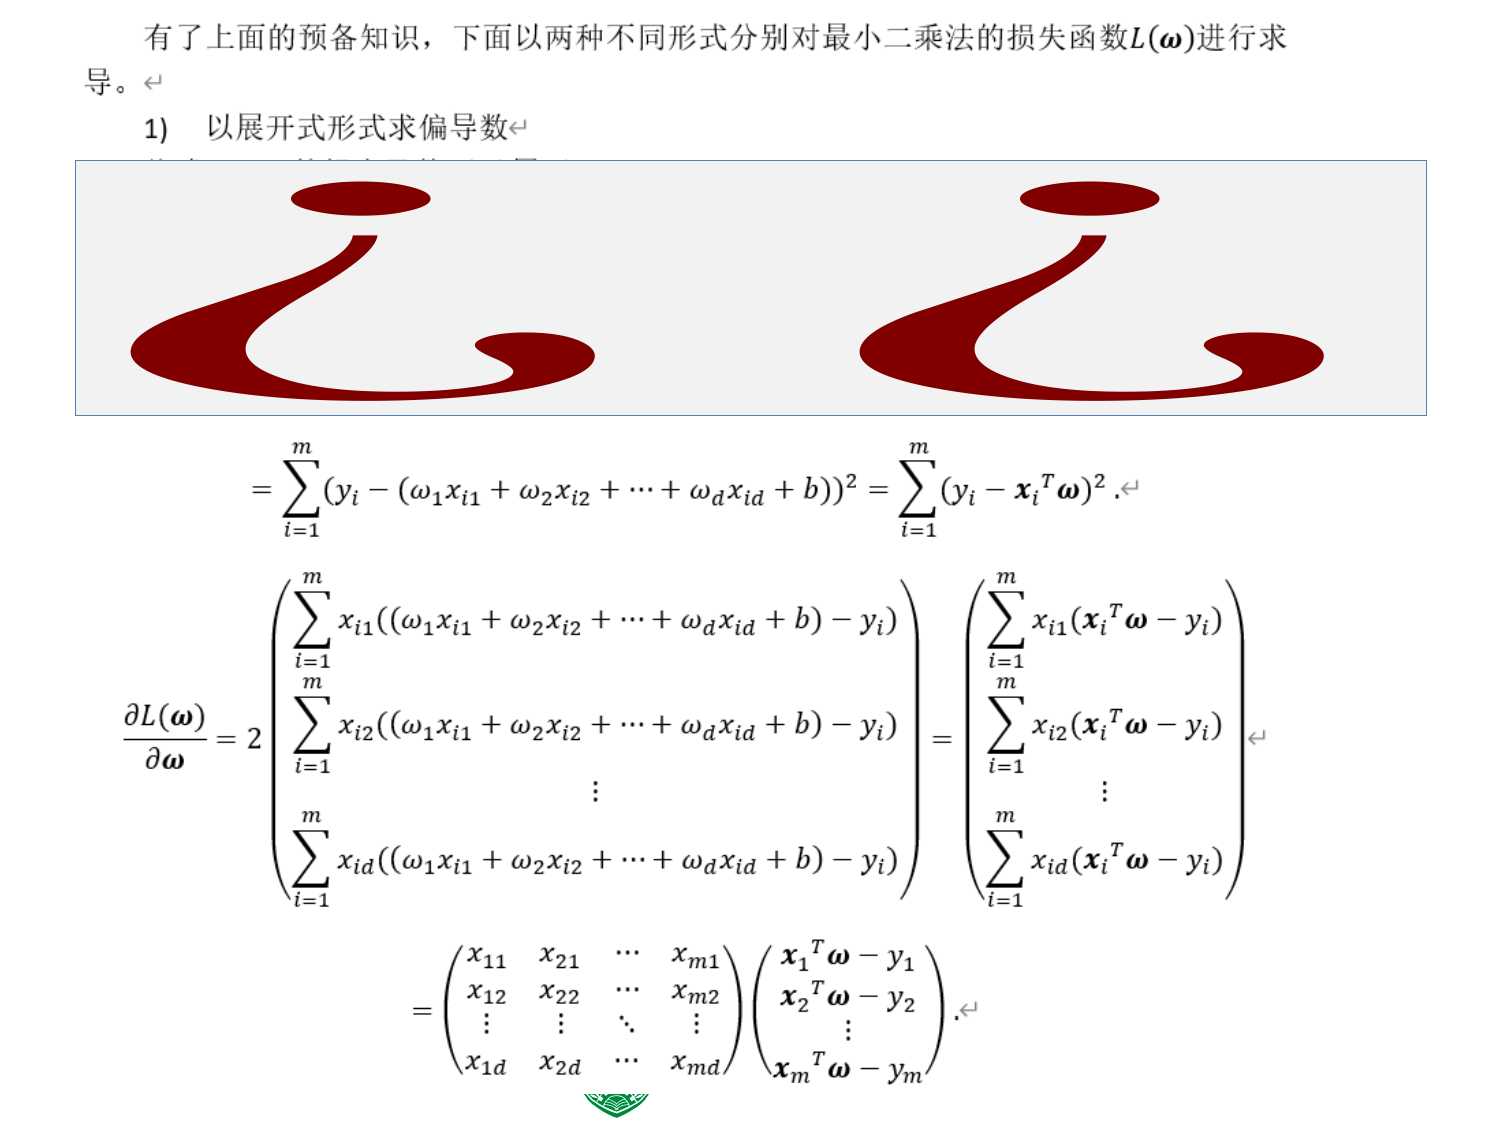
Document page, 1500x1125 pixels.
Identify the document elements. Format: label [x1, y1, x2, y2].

picture [76, 13, 1342, 1119]
